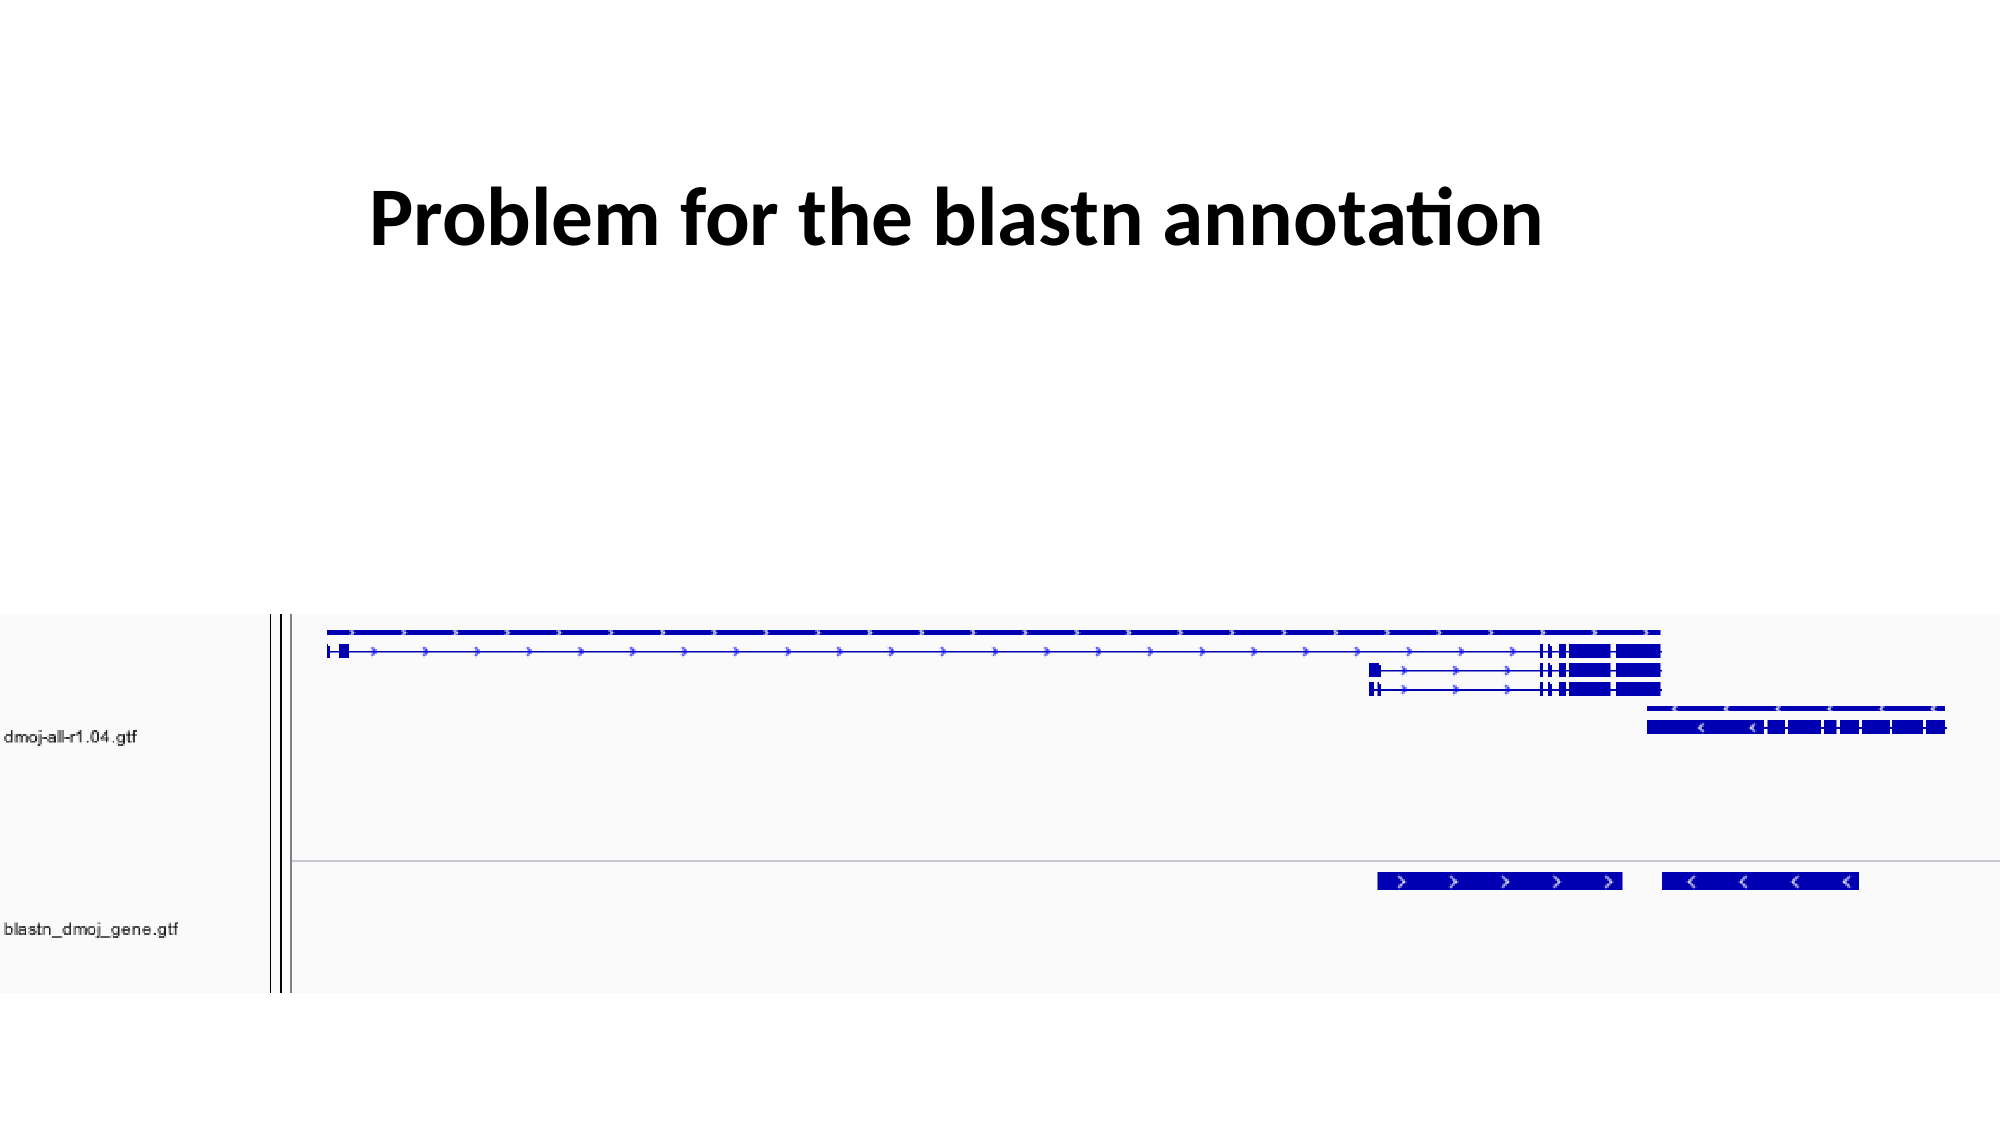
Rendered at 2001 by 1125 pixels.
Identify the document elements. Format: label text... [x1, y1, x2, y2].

picture [0, 614, 2000, 993]
text_box Problem for the blastn annotation [354, 154, 1646, 270]
